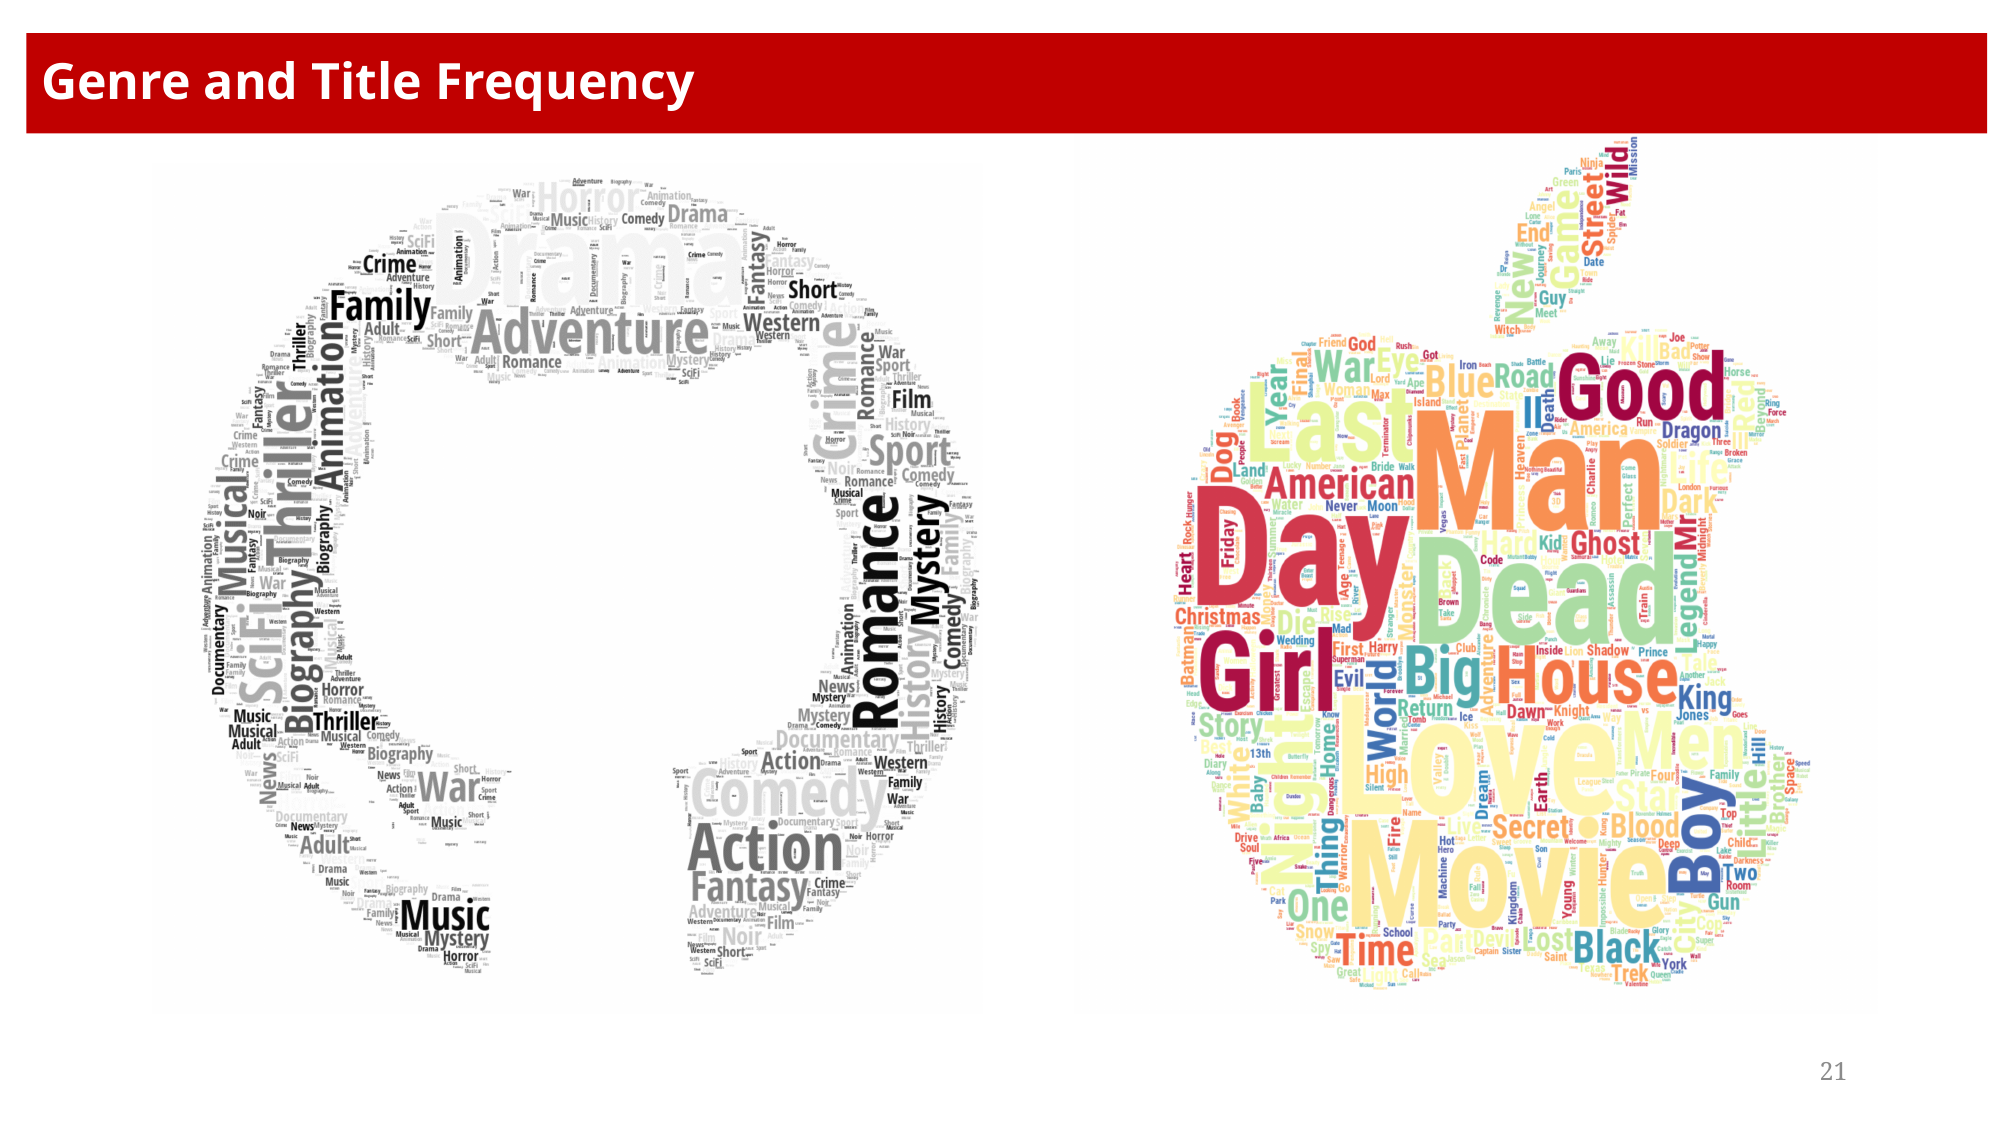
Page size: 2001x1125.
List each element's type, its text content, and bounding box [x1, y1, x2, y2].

title Genre and Title Frequency [26, 33, 1988, 134]
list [1073, 129, 1878, 1014]
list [152, 162, 984, 1014]
slide_number 21 [1412, 1042, 1863, 1103]
